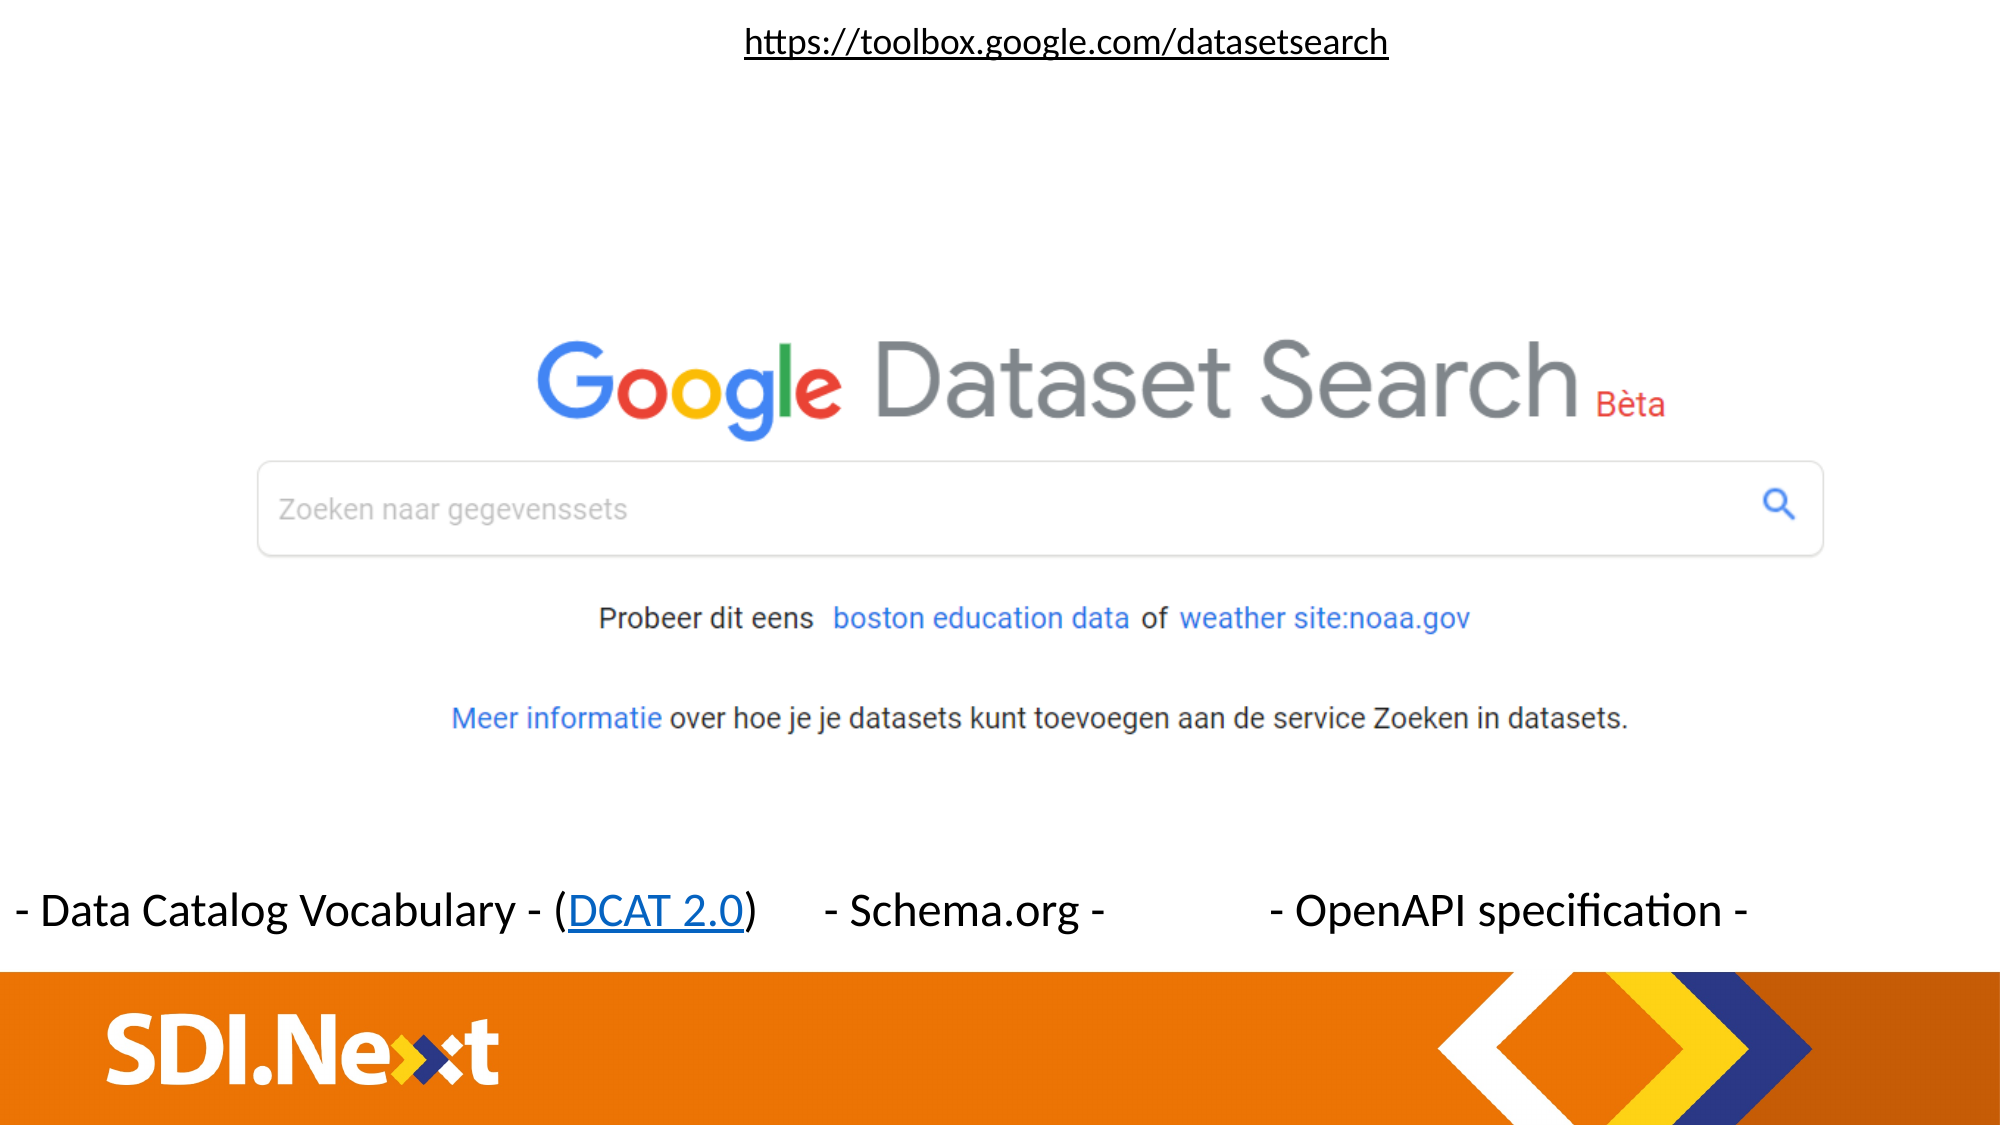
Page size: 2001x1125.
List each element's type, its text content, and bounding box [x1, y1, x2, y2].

picture [0, 0, 2000, 1125]
text_box - Data Catalog Vocabulary - (DCAT 2.0) - Schema.org - - OpenAPI specification - [0, 969, 1982, 981]
